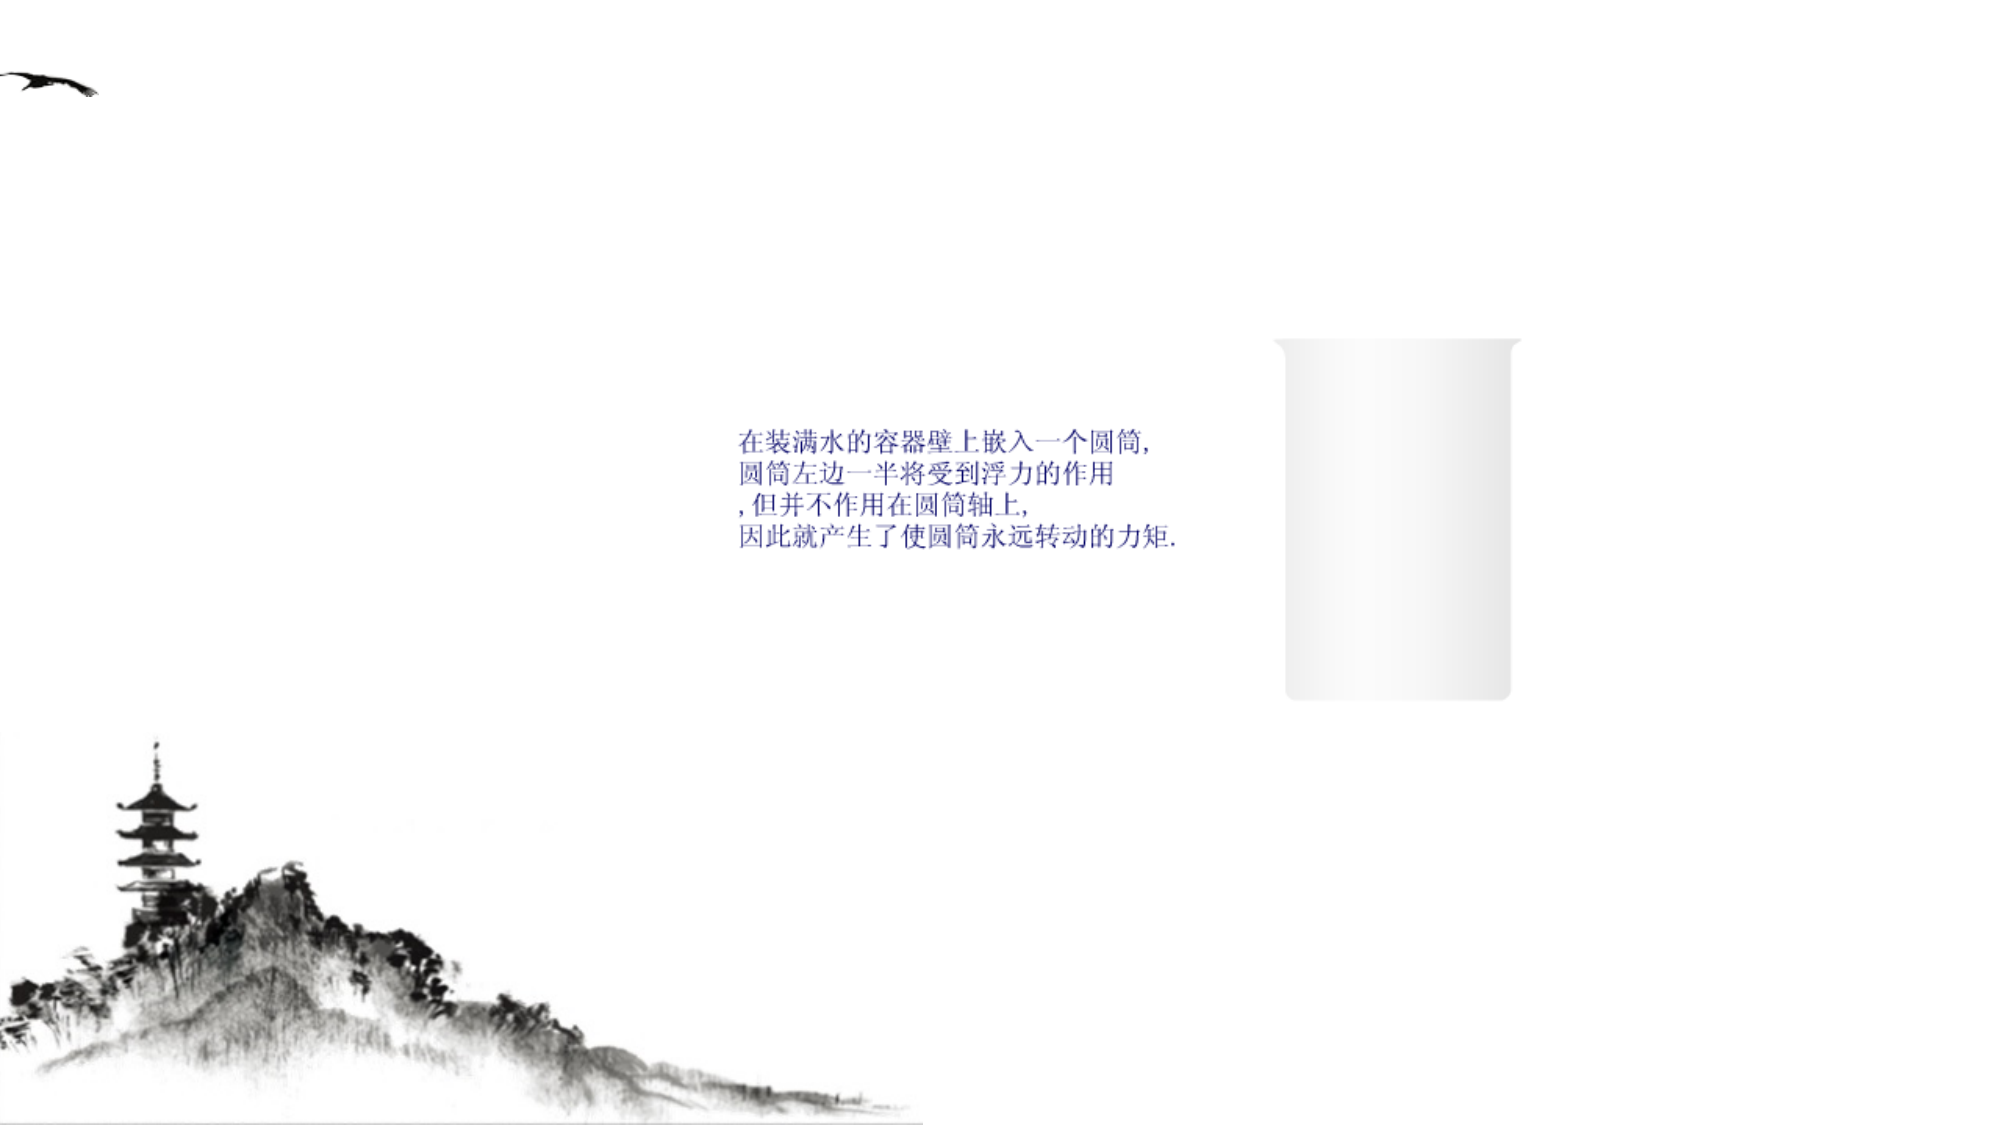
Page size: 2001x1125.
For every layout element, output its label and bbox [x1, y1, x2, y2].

picture [0, 3, 99, 97]
picture [0, 732, 923, 1125]
